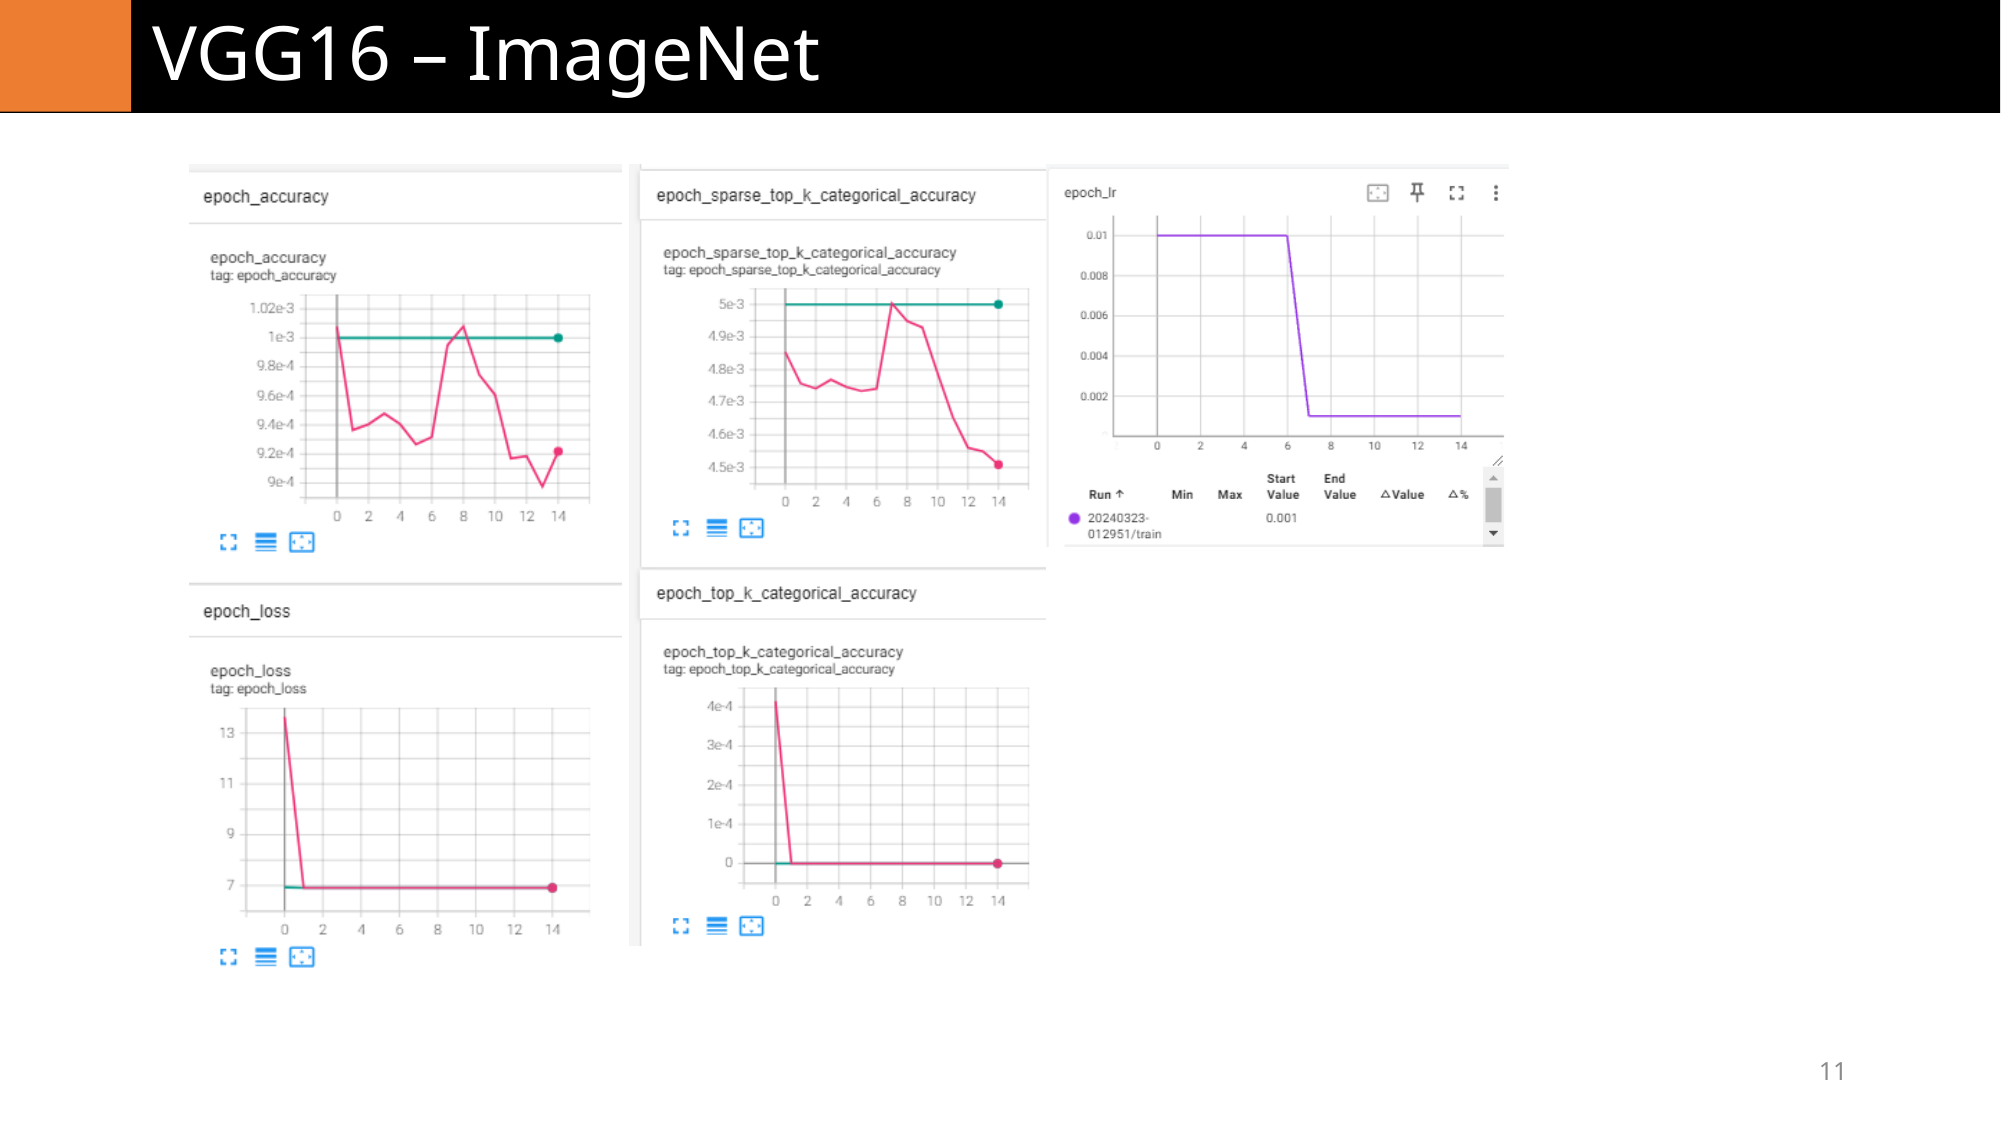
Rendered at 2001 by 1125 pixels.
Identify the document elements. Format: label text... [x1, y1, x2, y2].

picture [189, 164, 622, 995]
title VGG16 – ImageNet [137, 0, 2000, 112]
slide_number 11 [1412, 1042, 1863, 1103]
picture [629, 164, 1509, 946]
